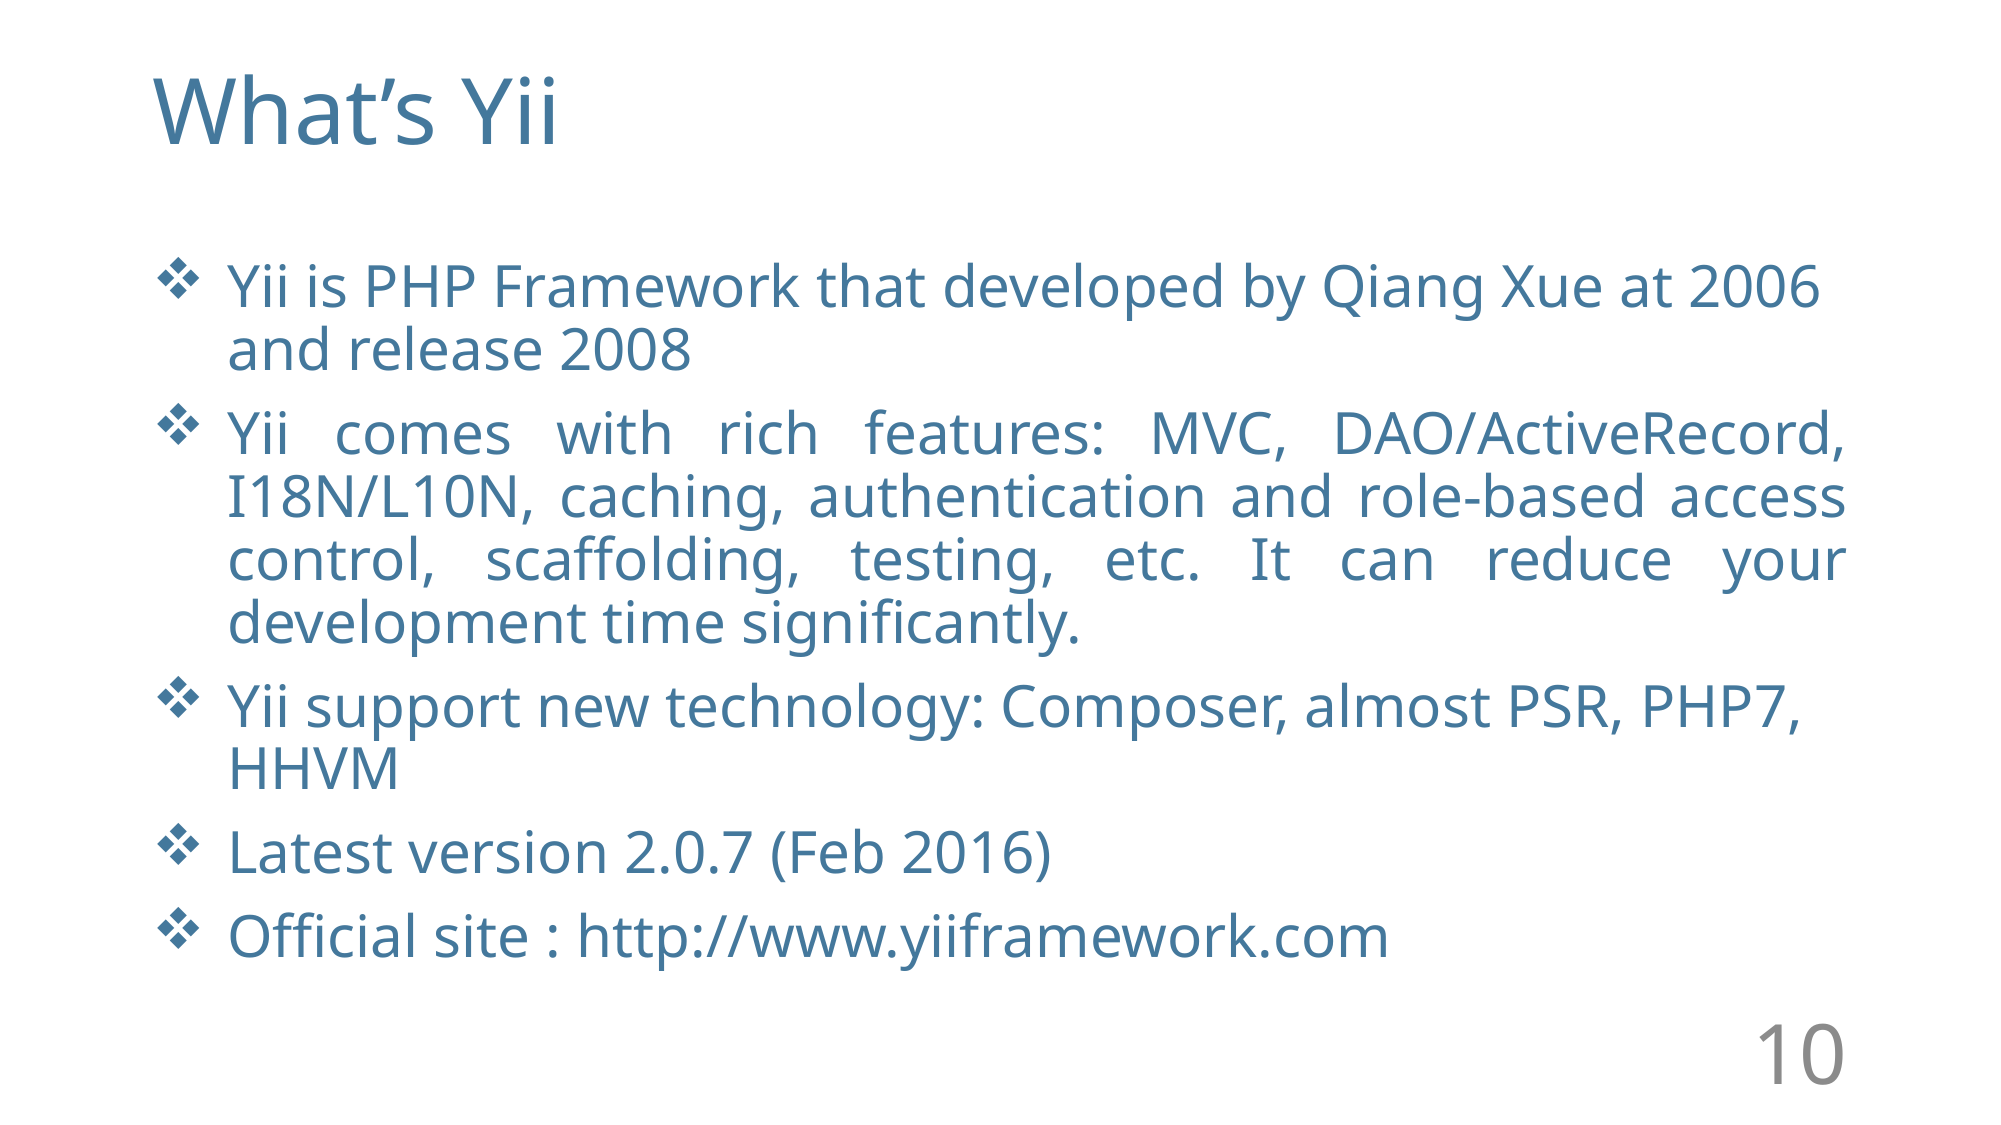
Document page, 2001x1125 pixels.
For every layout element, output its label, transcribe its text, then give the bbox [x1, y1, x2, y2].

slide_number 10 [1702, 1013, 1863, 1103]
list Yii is PHP Framework that developed by Qiang Xue at 2006 and release 2008 Yii comes with rich features: MVC, DAO/ActiveRecord, I18N/L10N, caching, authentication and role-based access control, scaffolding, testing, etc. It can reduce your development time significantly. Yii support new technology: Composer, almost PSR, PHP7, HHVM Latest version 2.0.7 (Feb 2016) Official site : http://www.yiiframework.com [137, 249, 1863, 876]
title What’s Yii [137, 40, 1863, 191]
